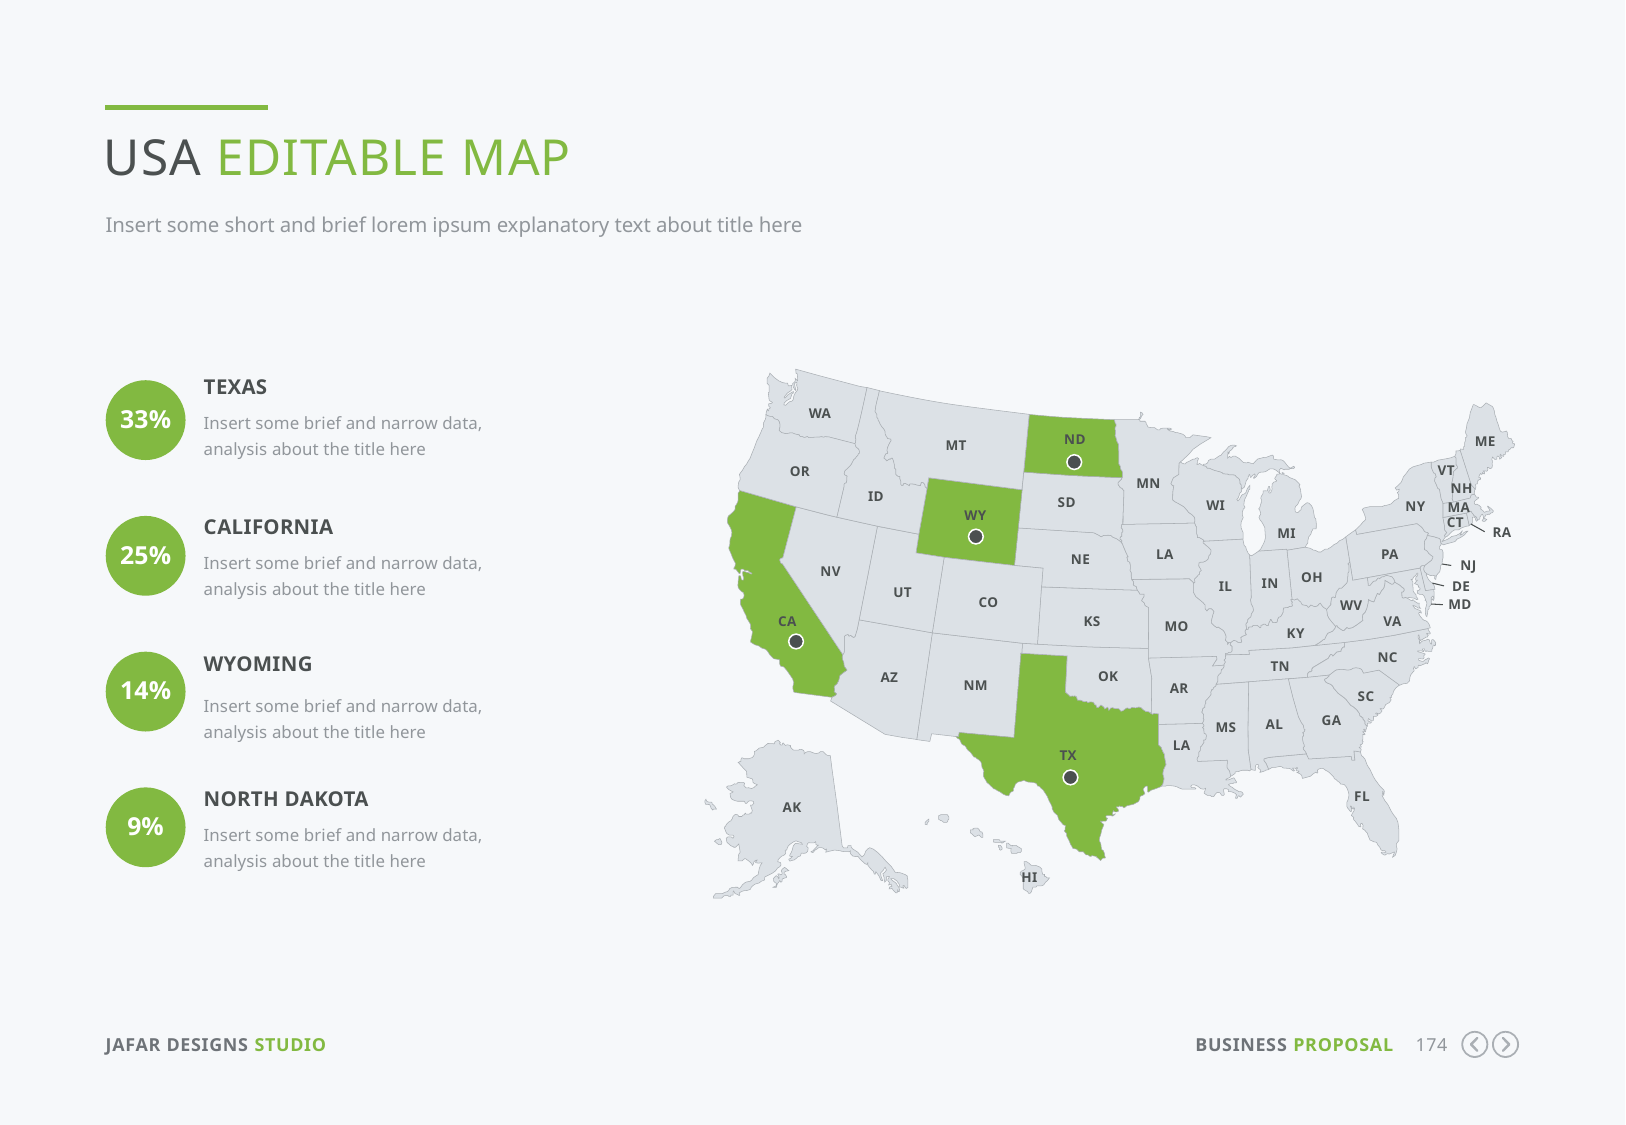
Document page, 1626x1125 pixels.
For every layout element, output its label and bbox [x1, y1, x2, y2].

list [103, 125, 1518, 188]
text_box [203, 785, 521, 872]
text_box [203, 374, 521, 460]
text_box [105, 787, 186, 868]
text_box [105, 380, 186, 461]
text_box [105, 651, 186, 732]
text_box [704, 369, 1519, 898]
text_box [203, 514, 521, 600]
text_box [203, 650, 521, 743]
text_box [105, 515, 186, 596]
list [105, 209, 1519, 241]
